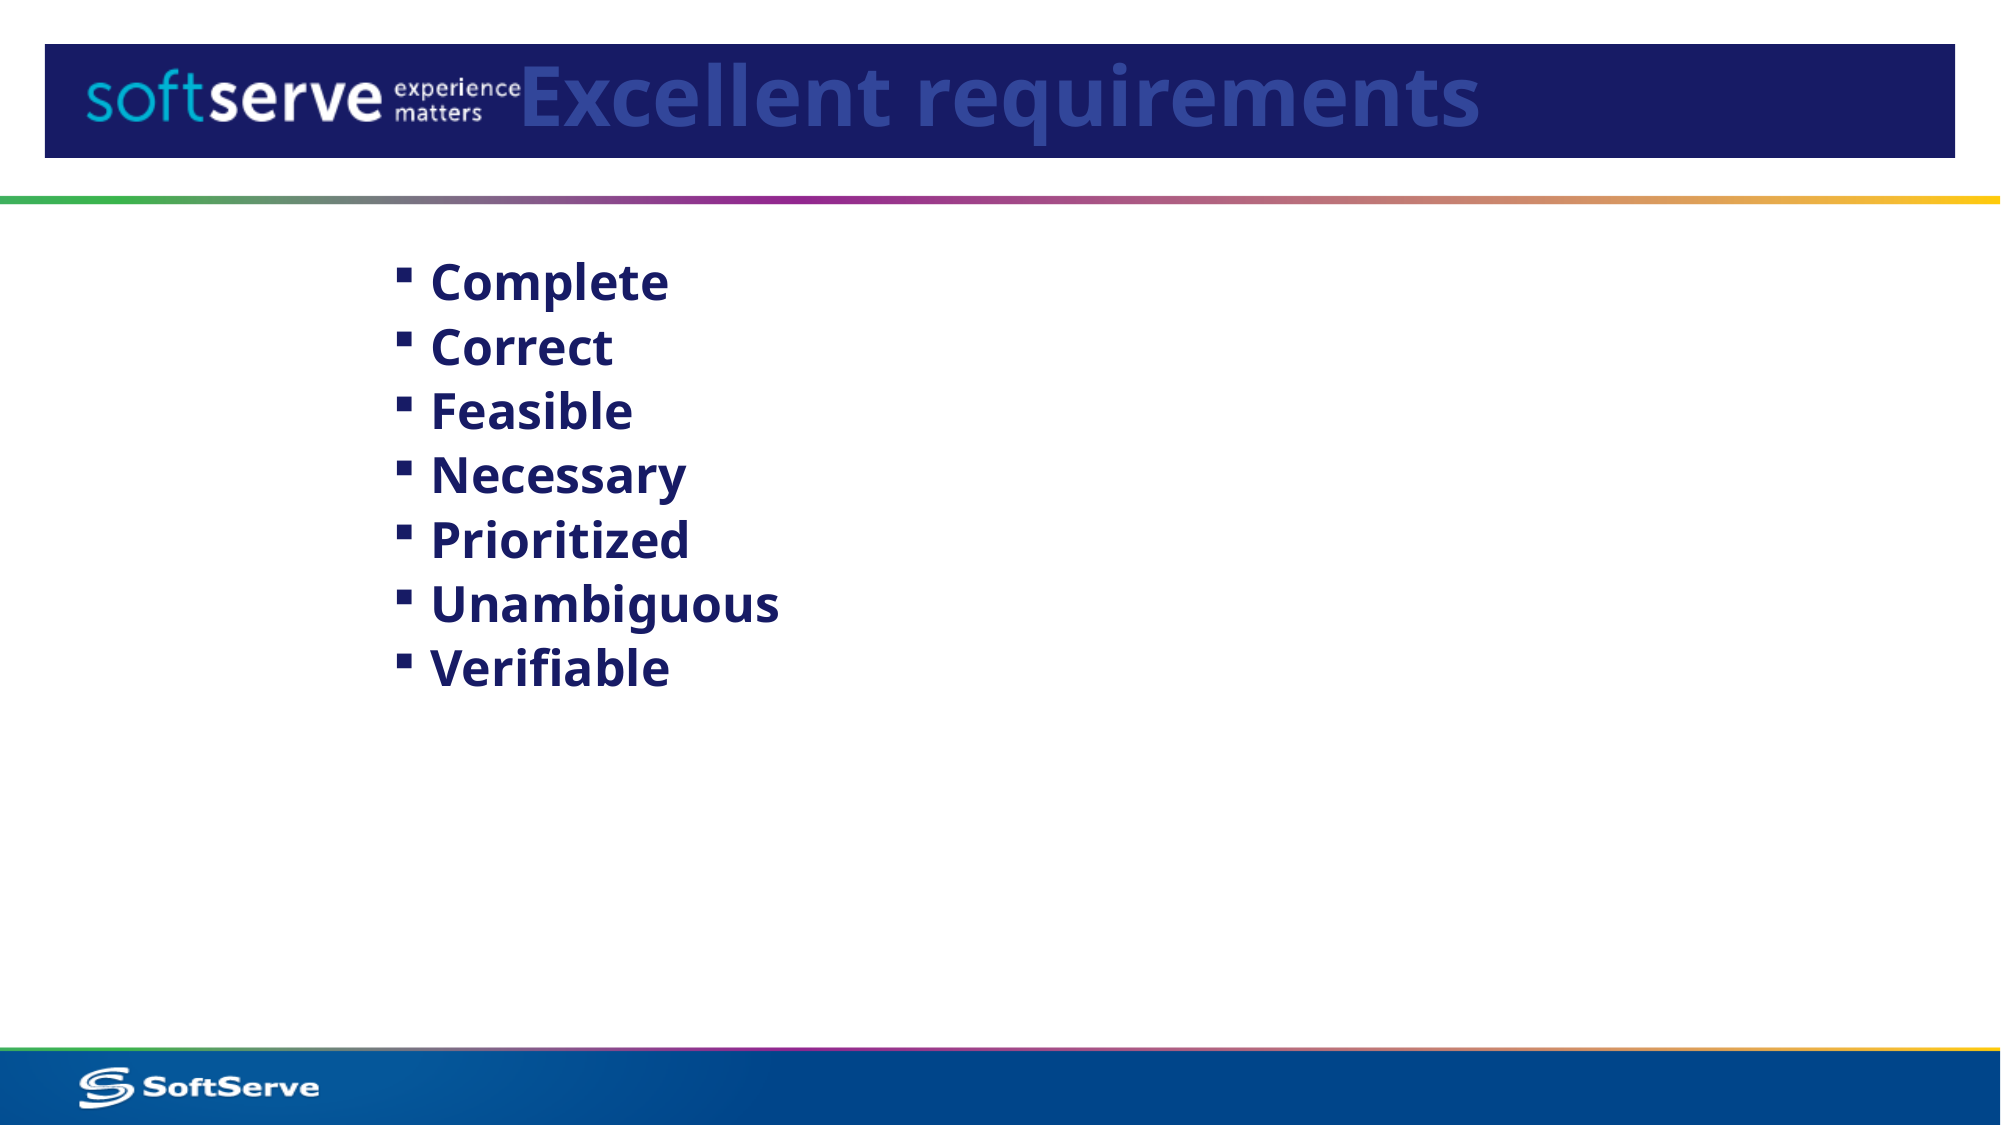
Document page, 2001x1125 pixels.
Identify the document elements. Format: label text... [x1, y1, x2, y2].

title Excellent requirements [99, 24, 1900, 175]
picture [0, 0, 2001, 1125]
list Complete Correct Feasible Necessary Prioritized Unambiguous Verifiable [302, 249, 1680, 825]
